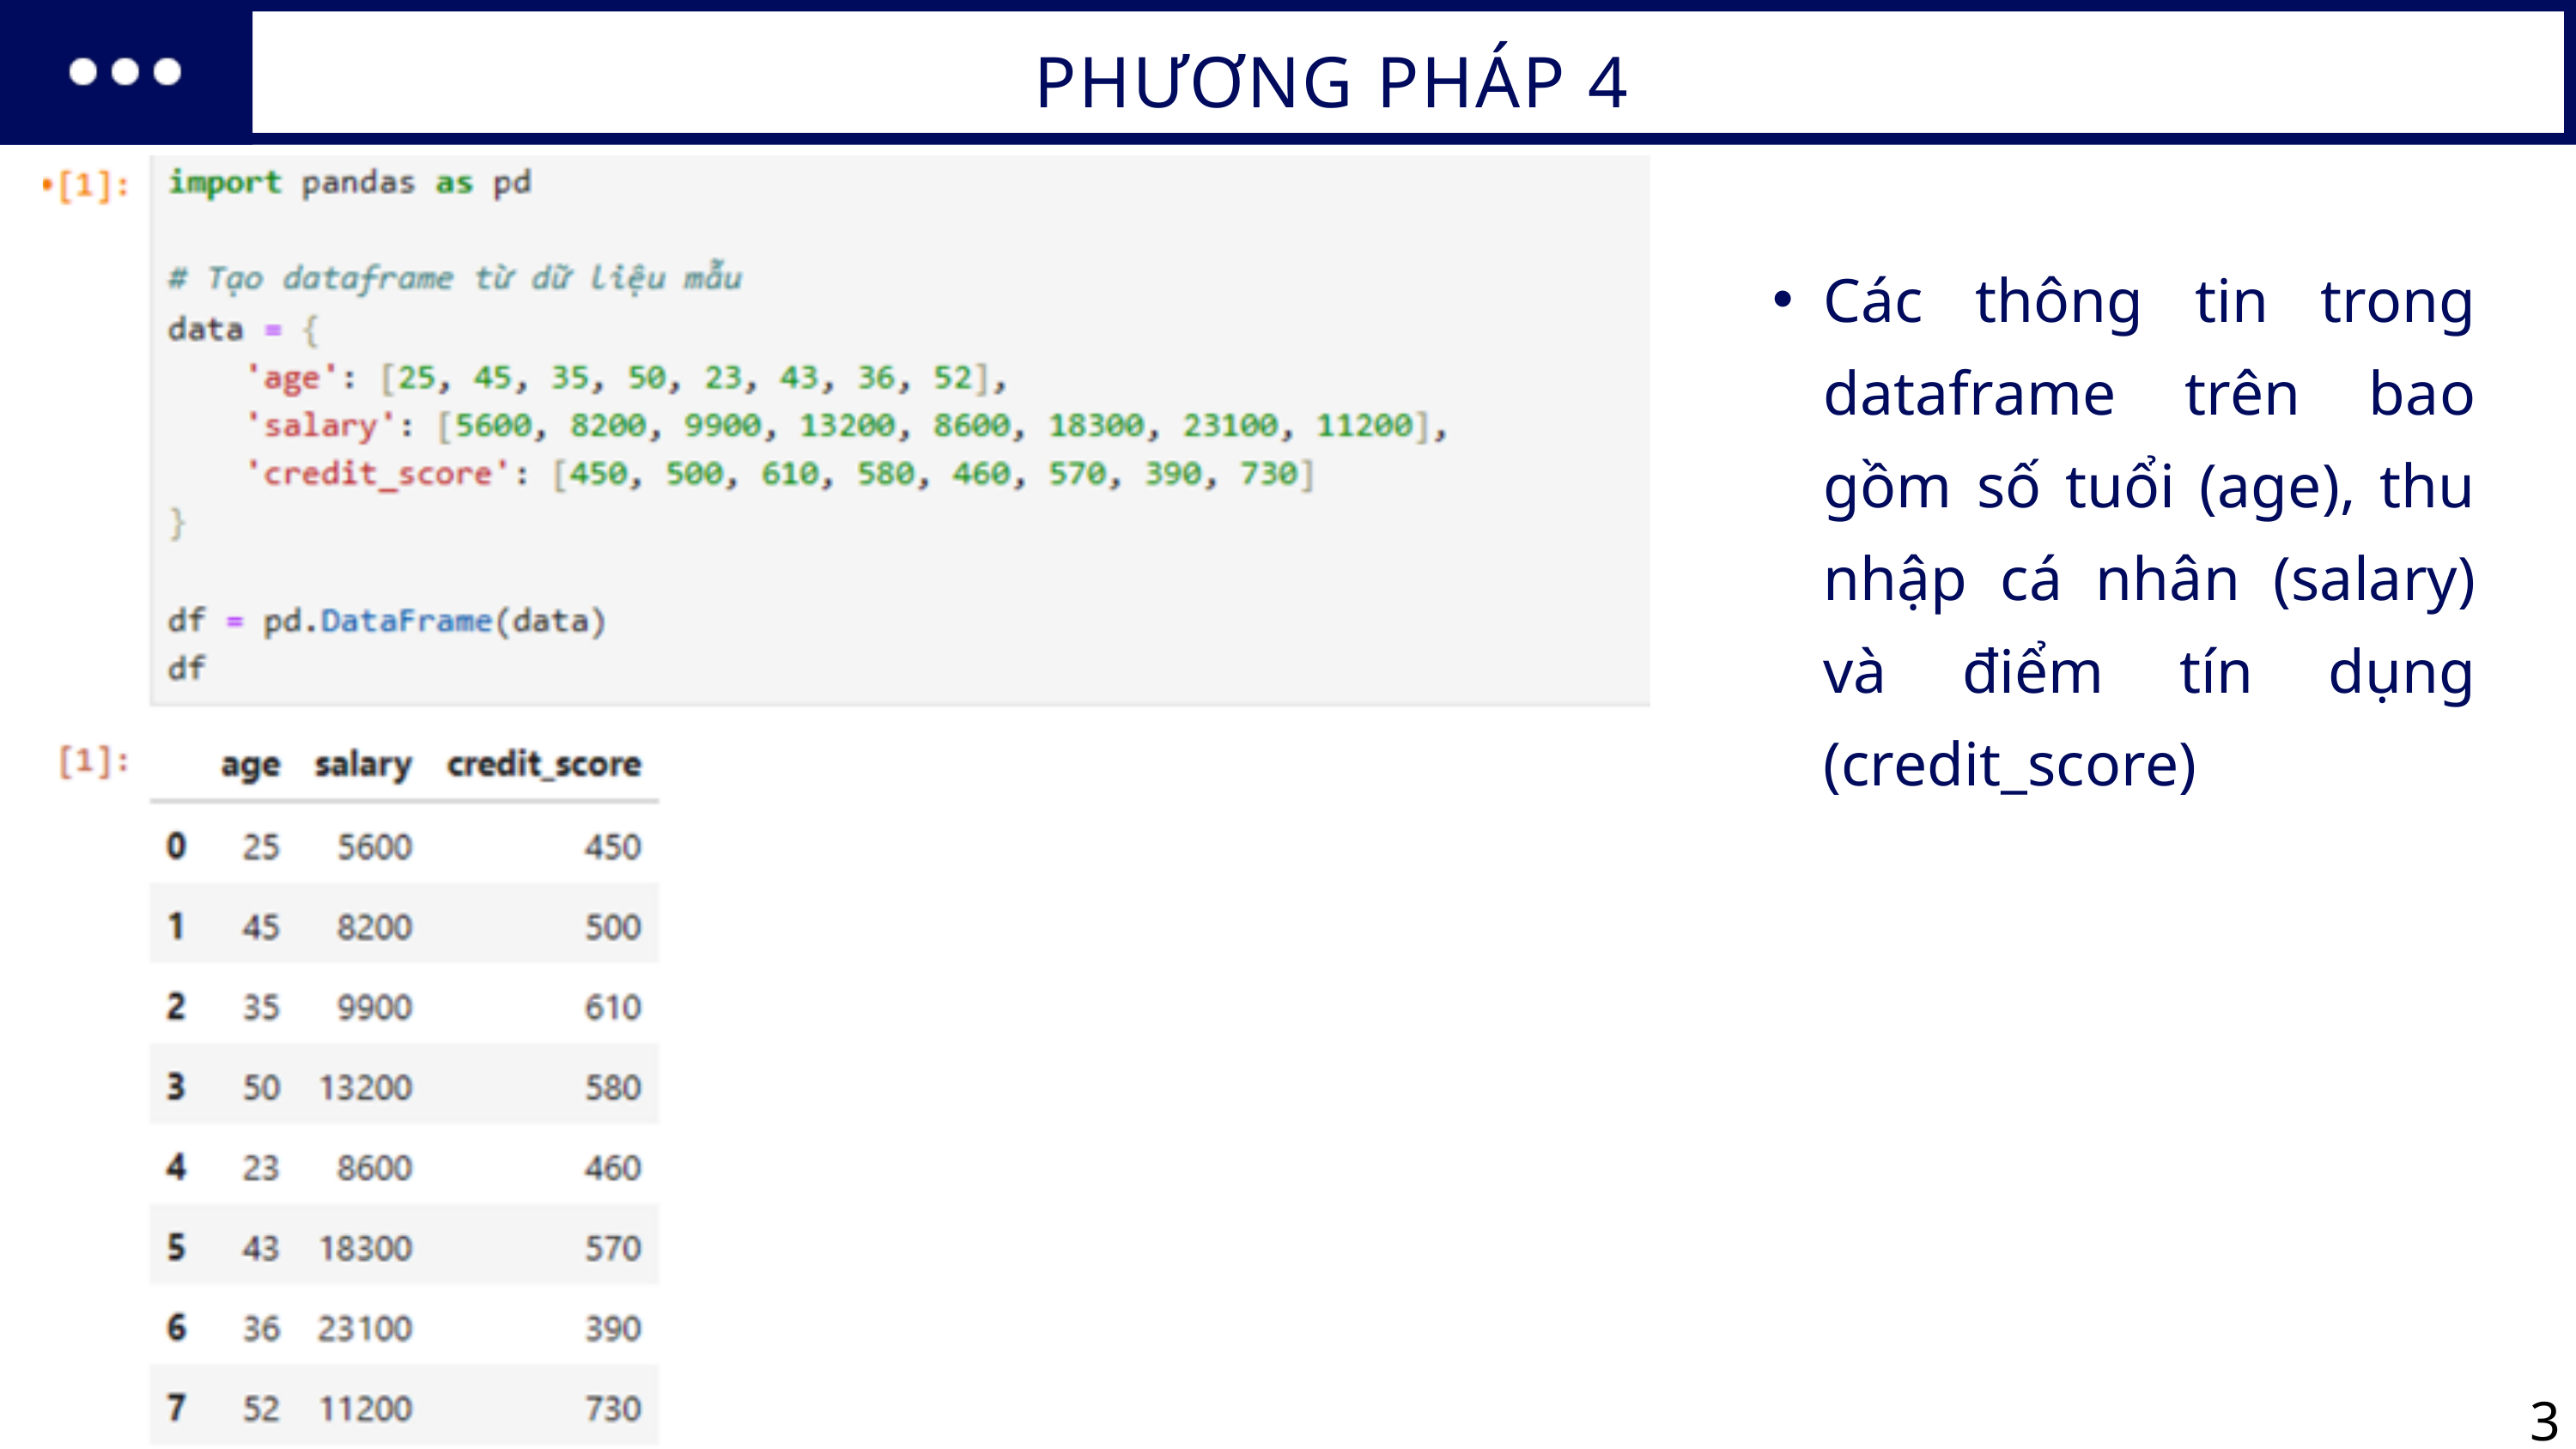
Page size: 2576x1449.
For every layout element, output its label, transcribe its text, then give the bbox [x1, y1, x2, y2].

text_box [0, 0, 2576, 145]
text_box Các thông tin trong dataframe trên bao gồm số tuổi (age), thu nhập cá nhân (salary) và điểm tín dụng (credit_score) [1721, 241, 2477, 798]
text_box [42, 155, 1650, 1449]
text_box 34 [2514, 1376, 2576, 1449]
